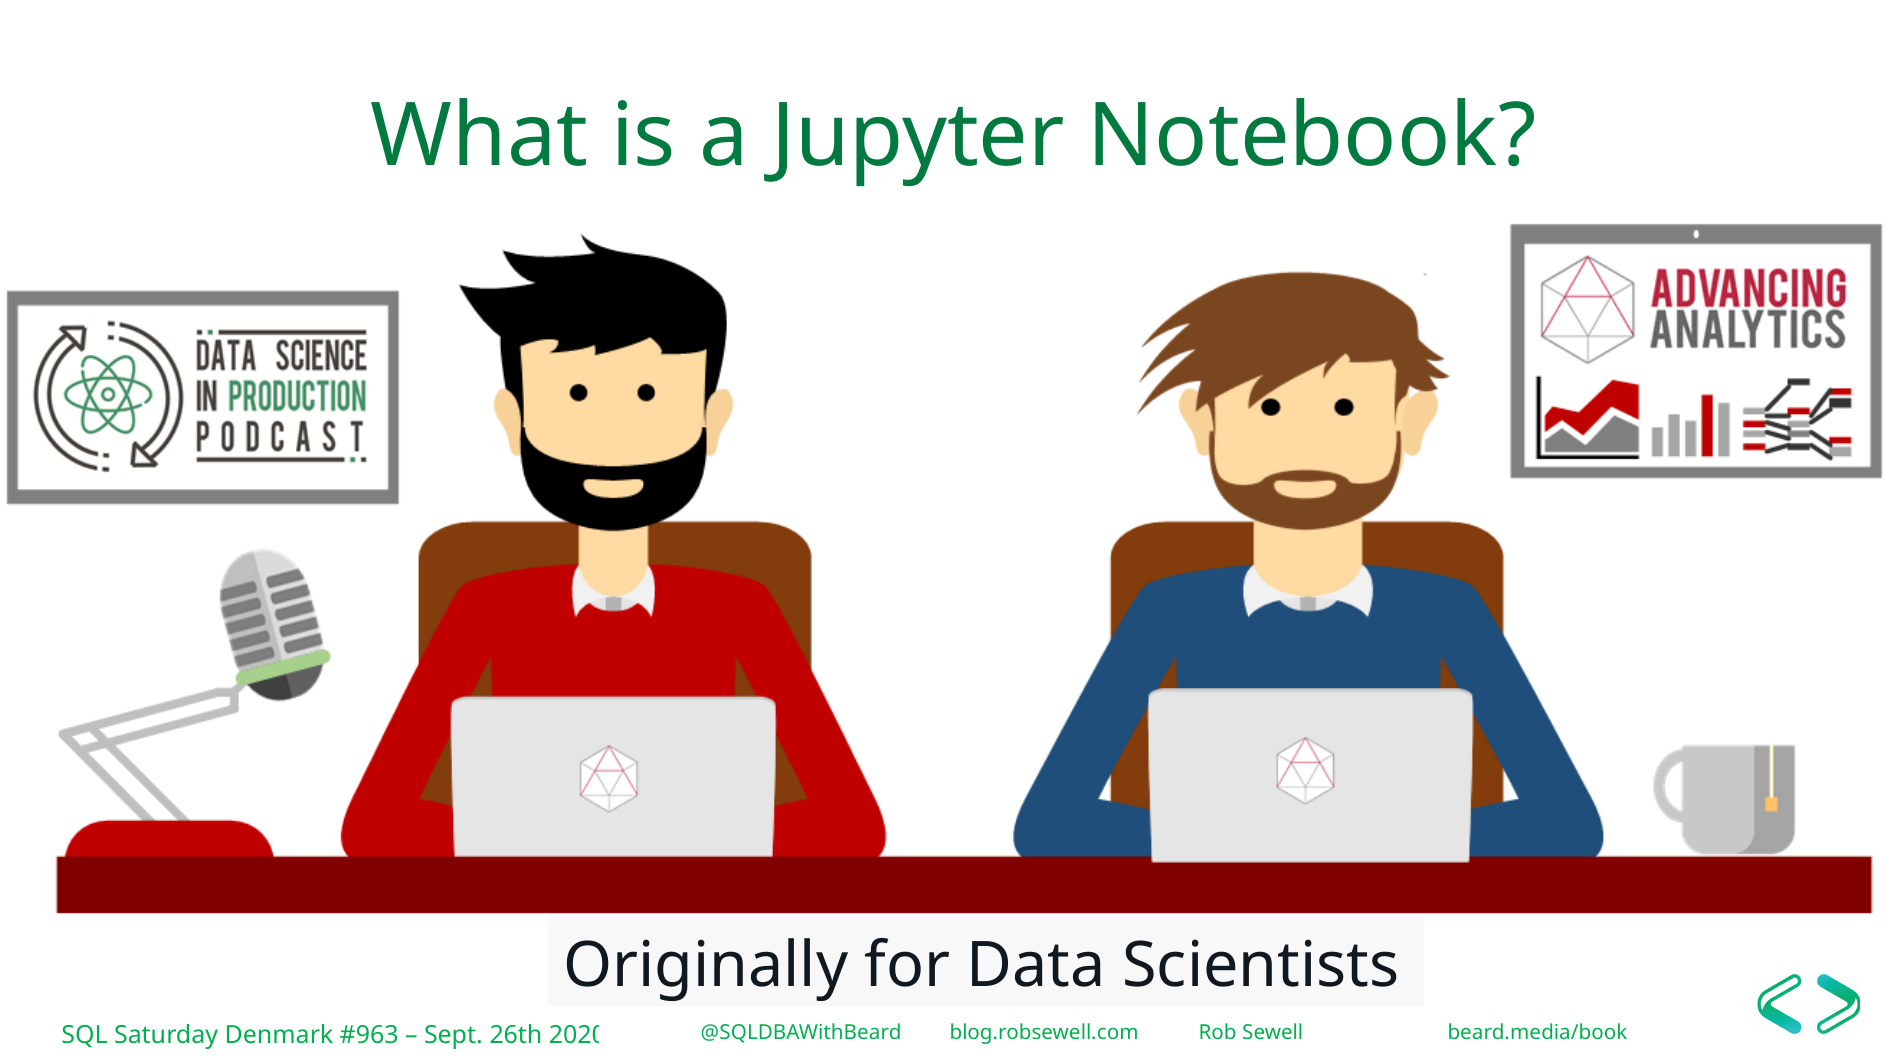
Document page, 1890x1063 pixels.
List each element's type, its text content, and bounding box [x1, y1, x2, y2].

title What is a Jupyter Notebook? [370, 67, 1602, 194]
picture [0, 217, 1890, 922]
text_box Originally for Data Scientists [548, 933, 1424, 1006]
text_box @SQLDBAWithBeard blog.robsewell.com Rob Sewell beard.media/book [598, 1007, 1730, 1059]
